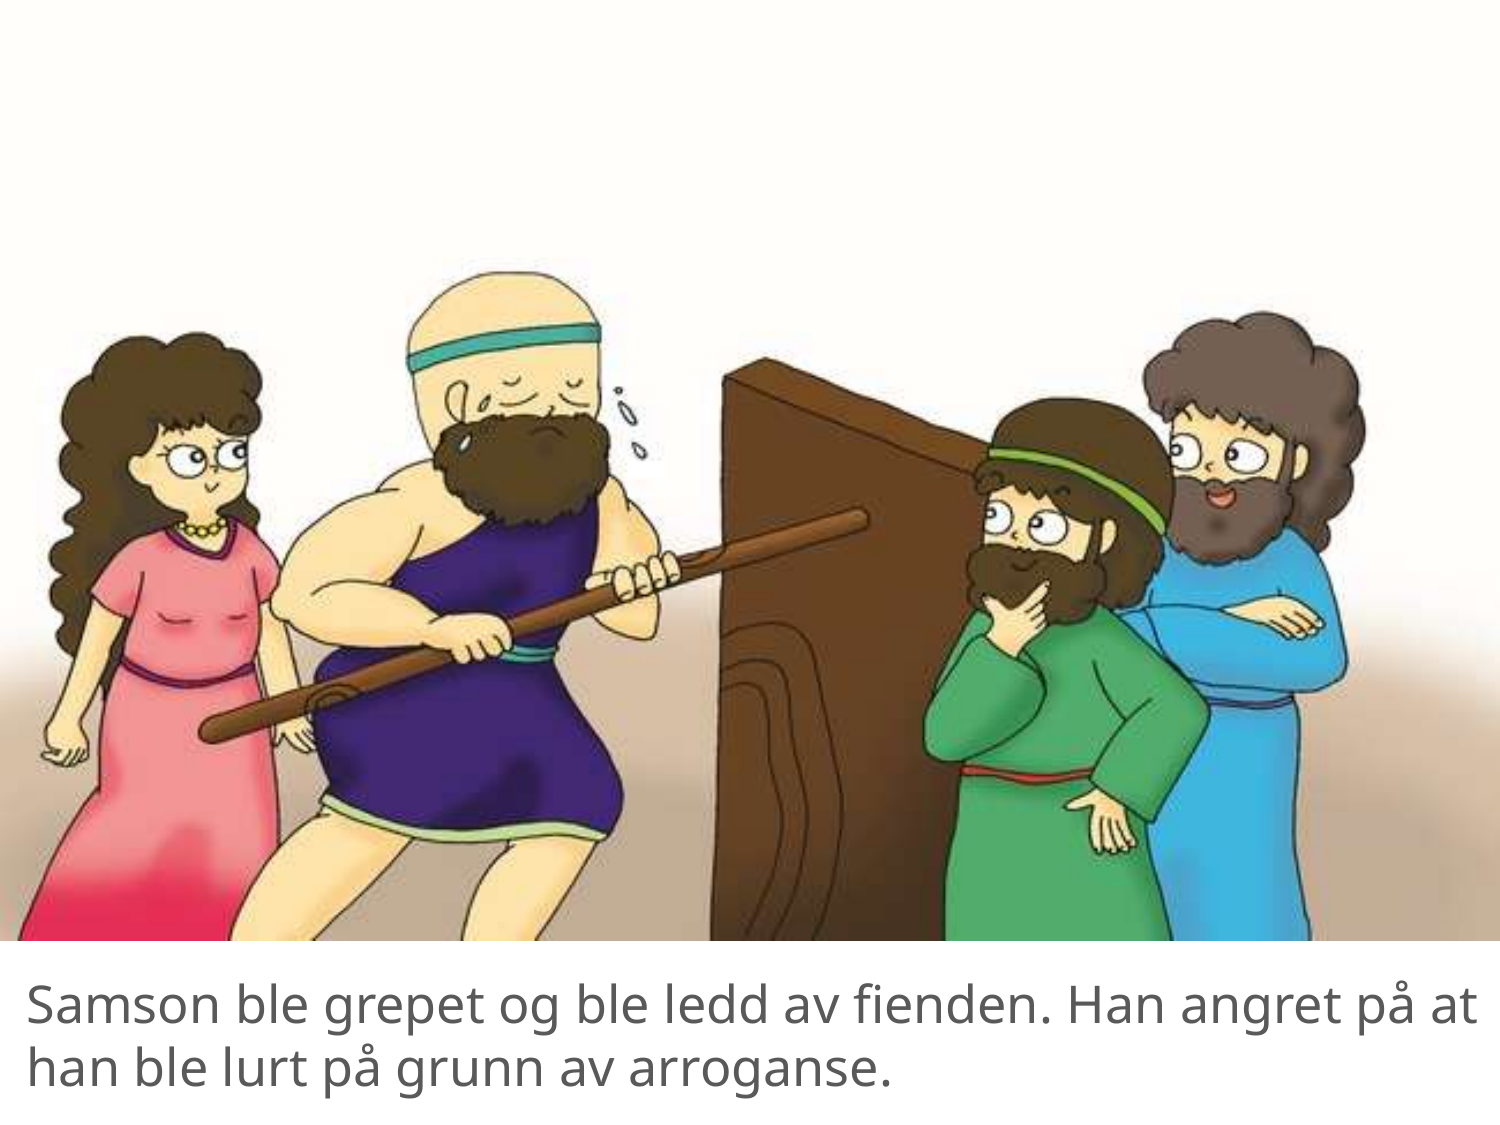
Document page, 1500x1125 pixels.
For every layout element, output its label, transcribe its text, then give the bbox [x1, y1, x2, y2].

text_box Samson ble grepet og ble ledd av fienden. Han angret på at han ble lurt på grunn av arroganse. [11, 964, 1498, 1104]
picture [0, 0, 1500, 941]
